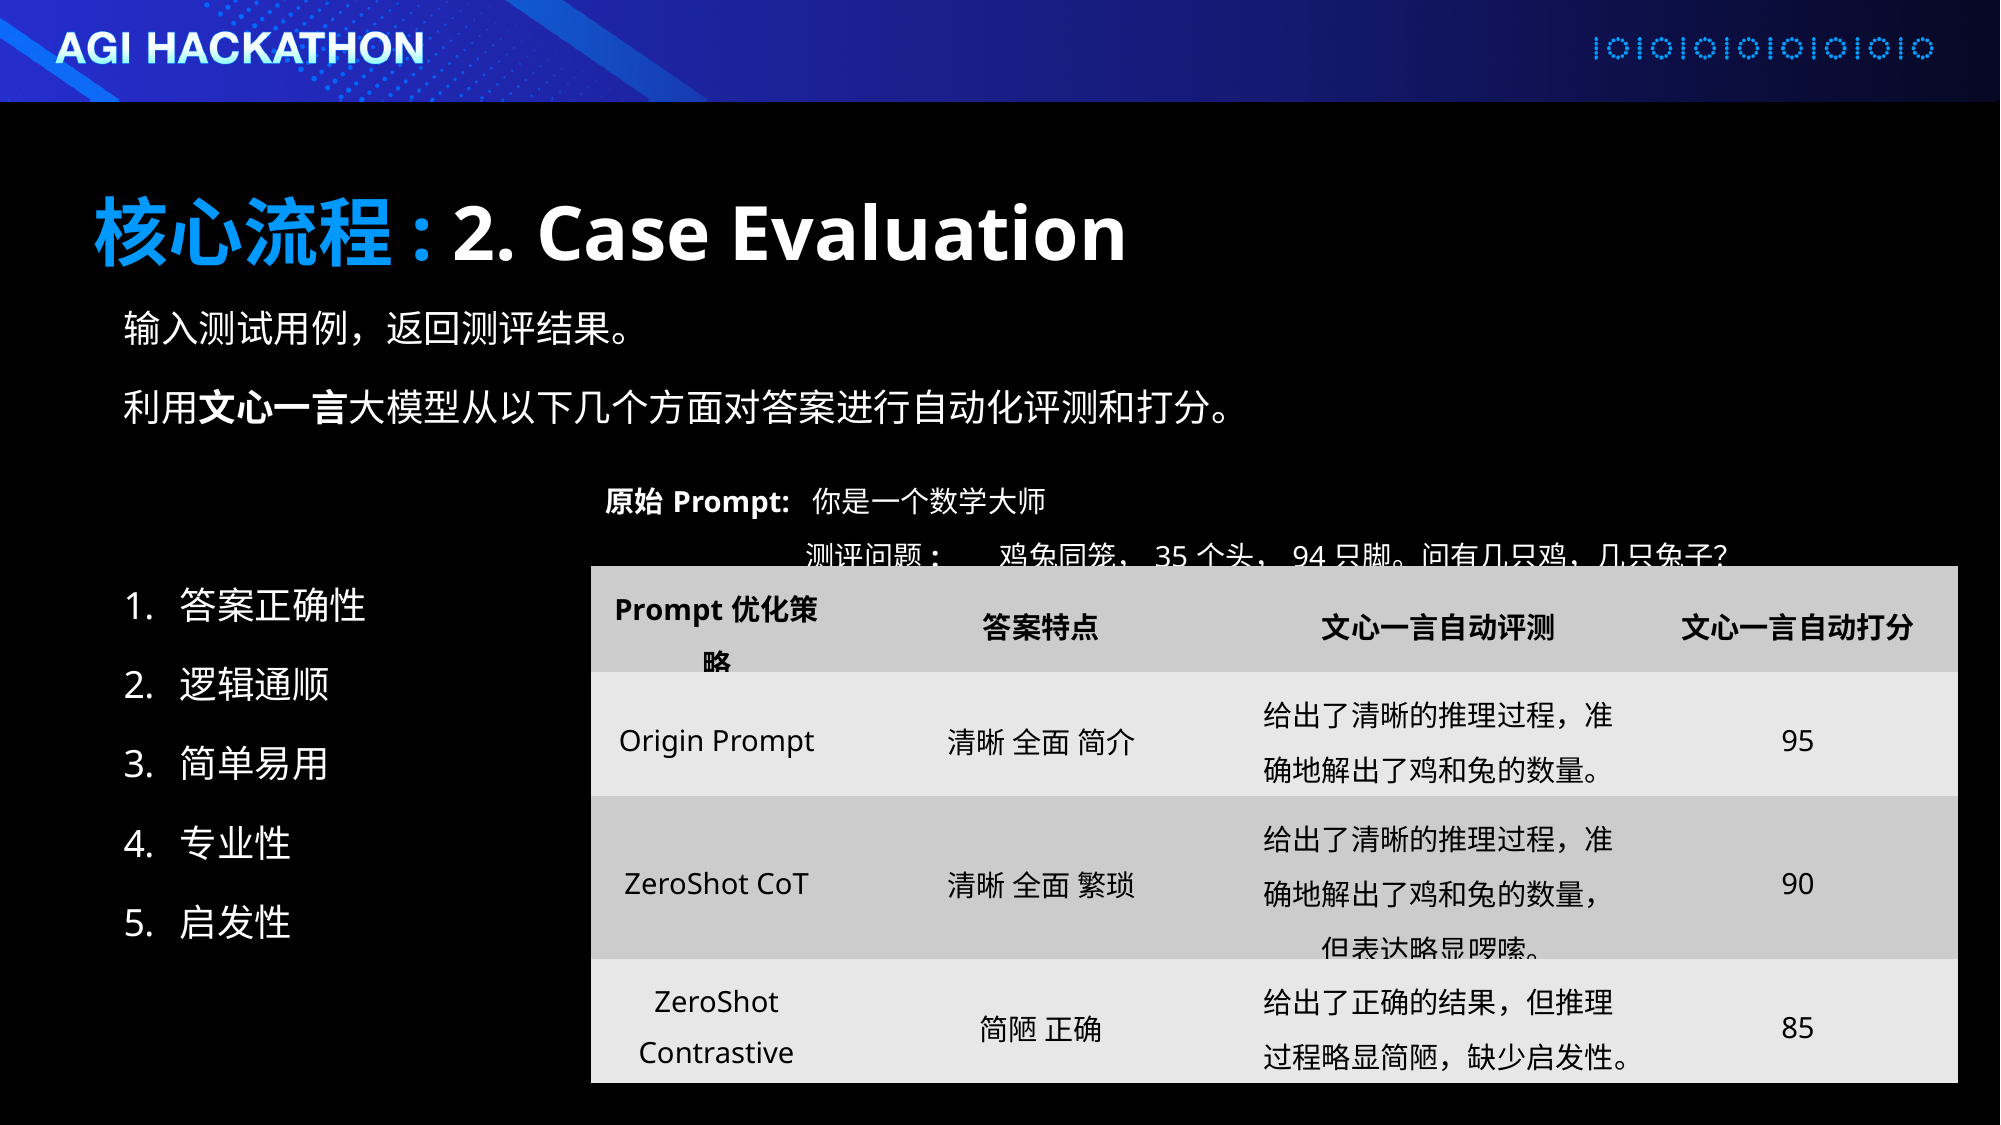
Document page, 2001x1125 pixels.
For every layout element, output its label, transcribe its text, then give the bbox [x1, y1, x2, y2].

table_cell ZeroShot Contrastive [591, 959, 843, 1083]
table_cell ZeroShot CoT [591, 796, 843, 959]
picture [0, 0, 2000, 1125]
table_cell 95 [1638, 672, 1958, 796]
table_cell 答案特点 [843, 566, 1240, 672]
table_cell 简陋 正确 [843, 959, 1240, 1083]
table_cell 清晰 全面 繁琐 [843, 796, 1240, 959]
table_header 原始Prompt: 你是一个数学大师 测评问题: 鸡兔同笼，35个头，94只脚。问有几只鸡，几只兔子？ [591, 471, 1958, 566]
table_cell 清晰 全面 简介 [843, 672, 1240, 796]
text_box 核心流程: 2. Case Evaluation [78, 132, 1517, 268]
table_cell 给出了清晰的推理过程，准确地解出了鸡和兔的数量。 [1240, 672, 1638, 796]
table_cell 90 [1638, 796, 1958, 959]
text_box 答案正确性 逻辑通顺 简单易用 专业性 启发性 [123, 562, 458, 950]
table_cell Prompt优化策略 [591, 566, 843, 672]
table_cell 文心一言自动打分 [1638, 566, 1958, 672]
table_cell 文心一言自动评测 [1240, 566, 1638, 672]
table_cell 给出了清晰的推理过程，准确地解出了鸡和兔的数量，但表达略显啰嗦。 [1240, 796, 1638, 959]
table_cell 给出了正确的结果，但推理过程略显简陋，缺少启发性。 [1240, 959, 1638, 1083]
table_cell 85 [1638, 959, 1958, 1083]
text_box 输入测试用例，返回测评结果。 利用文心一言大模型从以下几个方面对答案进行自动化评测和打分。 [123, 285, 1406, 435]
table_cell Origin Prompt [591, 672, 843, 796]
